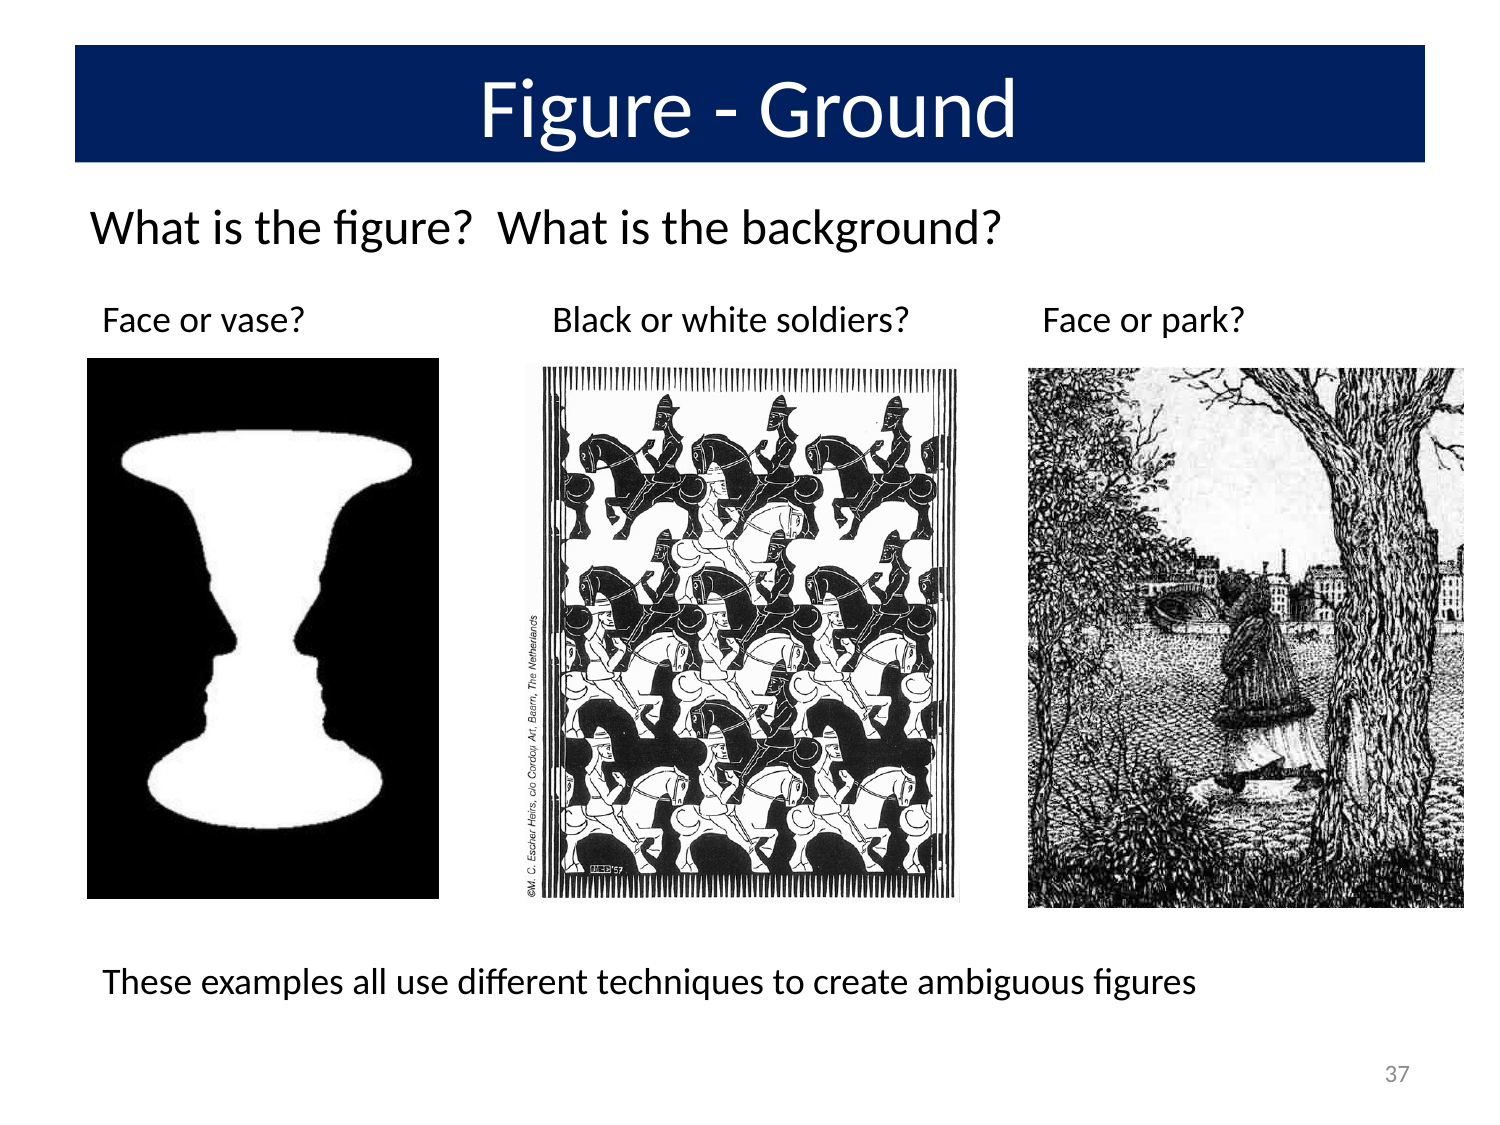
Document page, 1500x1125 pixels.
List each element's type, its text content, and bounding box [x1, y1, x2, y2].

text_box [1027, 287, 1464, 908]
text_box These examples all use different techniques to create ambiguous figures [87, 949, 1388, 1010]
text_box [524, 287, 961, 903]
title Figure - Ground [75, 45, 1425, 163]
text_box What is the figure? What is the background? [74, 187, 1425, 263]
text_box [87, 287, 439, 899]
slide_number 37 [1074, 1042, 1425, 1103]
